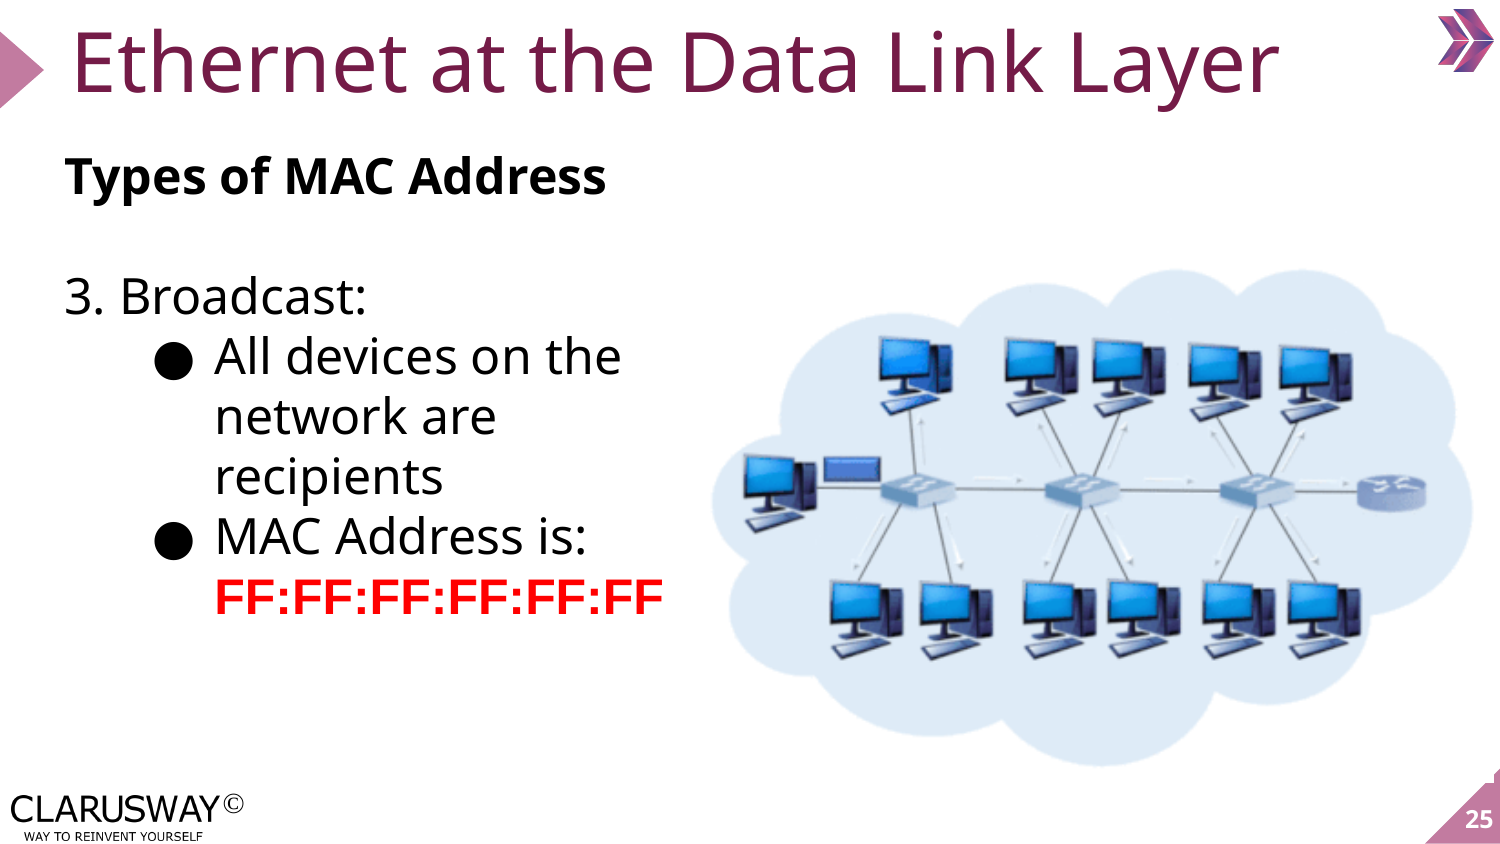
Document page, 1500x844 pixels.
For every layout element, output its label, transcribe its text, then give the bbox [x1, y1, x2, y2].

text_box Ethernet at the Data Link Layer [70, 28, 1426, 132]
slide_number 25 [1418, 790, 1494, 838]
picture [693, 245, 1494, 783]
picture [11, 795, 220, 841]
picture [1438, 9, 1494, 72]
text_box Types of MAC Address 3. Broadcast: All devices on the network are recipients MAC Address is: FF:FF:FF:FF:FF:FF [49, 129, 735, 716]
